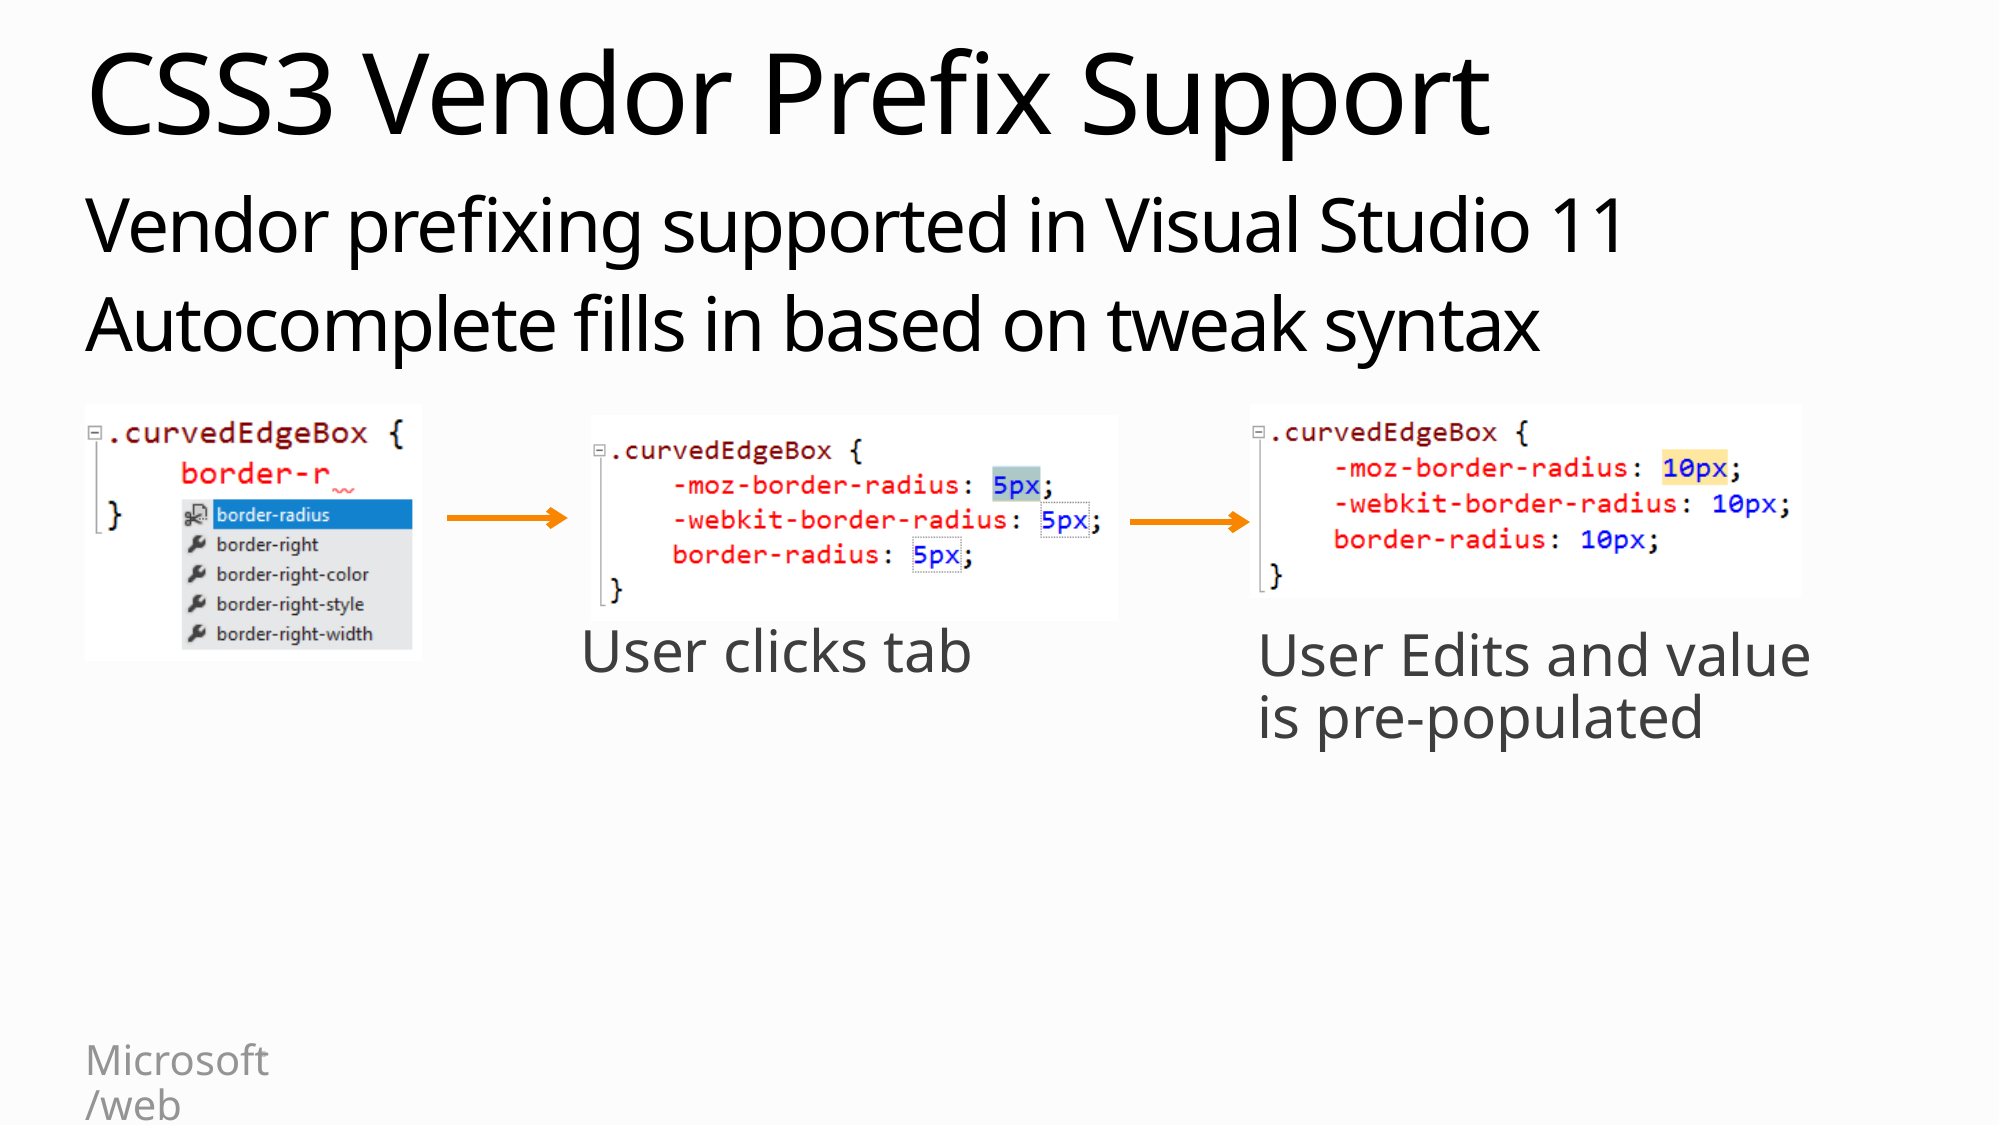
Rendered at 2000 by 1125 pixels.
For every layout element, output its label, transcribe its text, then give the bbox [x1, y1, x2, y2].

title CSS3 Vendor Prefix Support [85, 37, 1914, 161]
text_box User Edits and value is pre-populated [1257, 625, 1813, 752]
text_box User clicks tab [580, 621, 973, 685]
picture [84, 404, 422, 662]
picture [591, 415, 1118, 622]
picture [1249, 404, 1802, 598]
list Vendor prefixing supported in Visual Studio 11 Autocomplete fills in based on tweak syntax [85, 187, 1914, 370]
